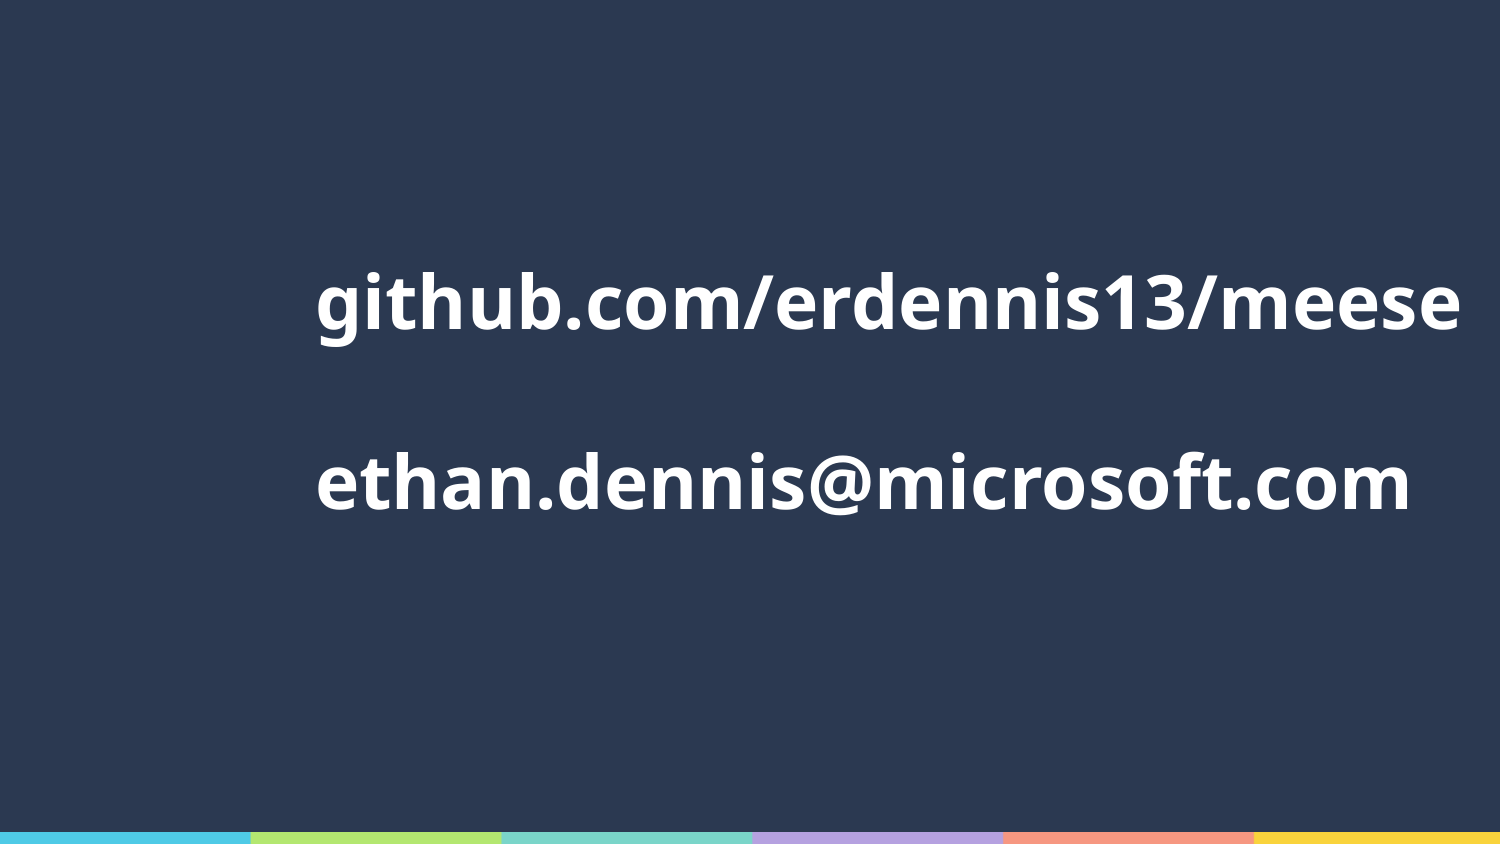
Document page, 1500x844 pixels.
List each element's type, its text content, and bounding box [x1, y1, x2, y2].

title github.com/erdennis13/meese ethan.dennis@microsoft.com [0, 239, 1500, 539]
